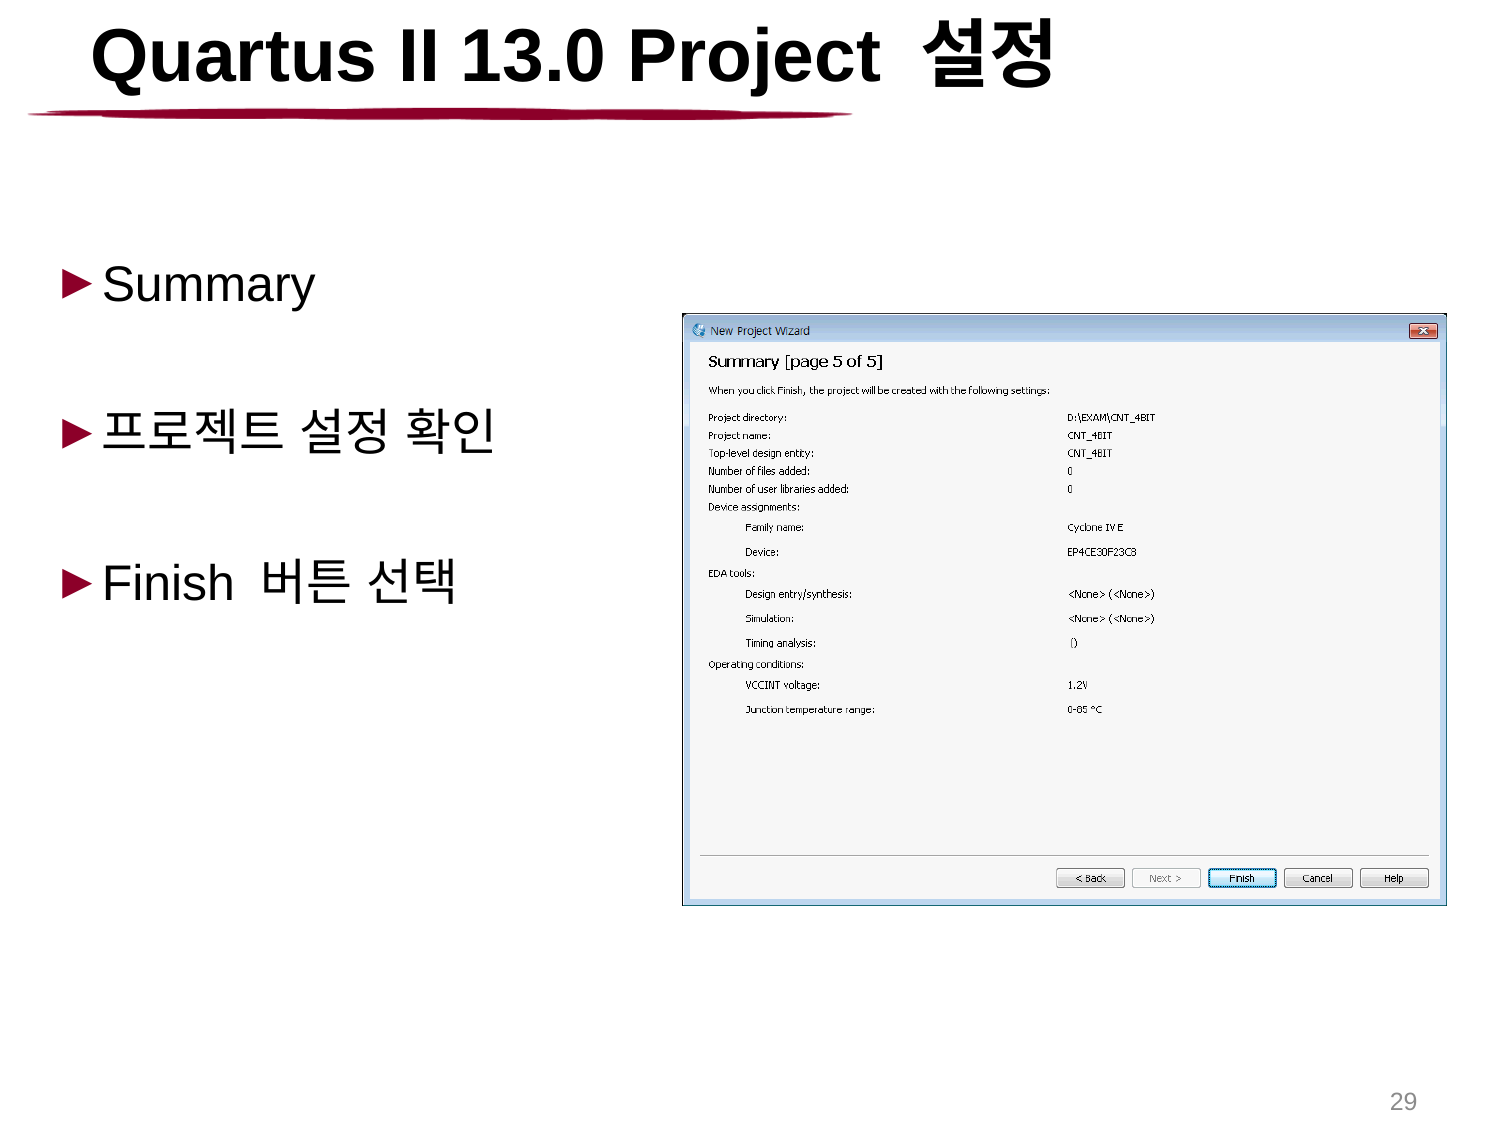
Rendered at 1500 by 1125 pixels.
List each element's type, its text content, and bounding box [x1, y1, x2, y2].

picture [25, 98, 861, 130]
slide_number 29 [1095, 1063, 1433, 1123]
text_box Quartus II 13.0 Project 설정 [0, 9, 1322, 105]
picture [682, 313, 1447, 906]
text_box Summary 프로젝트 설정 확인 Finish 버튼 선택 [37, 250, 700, 993]
